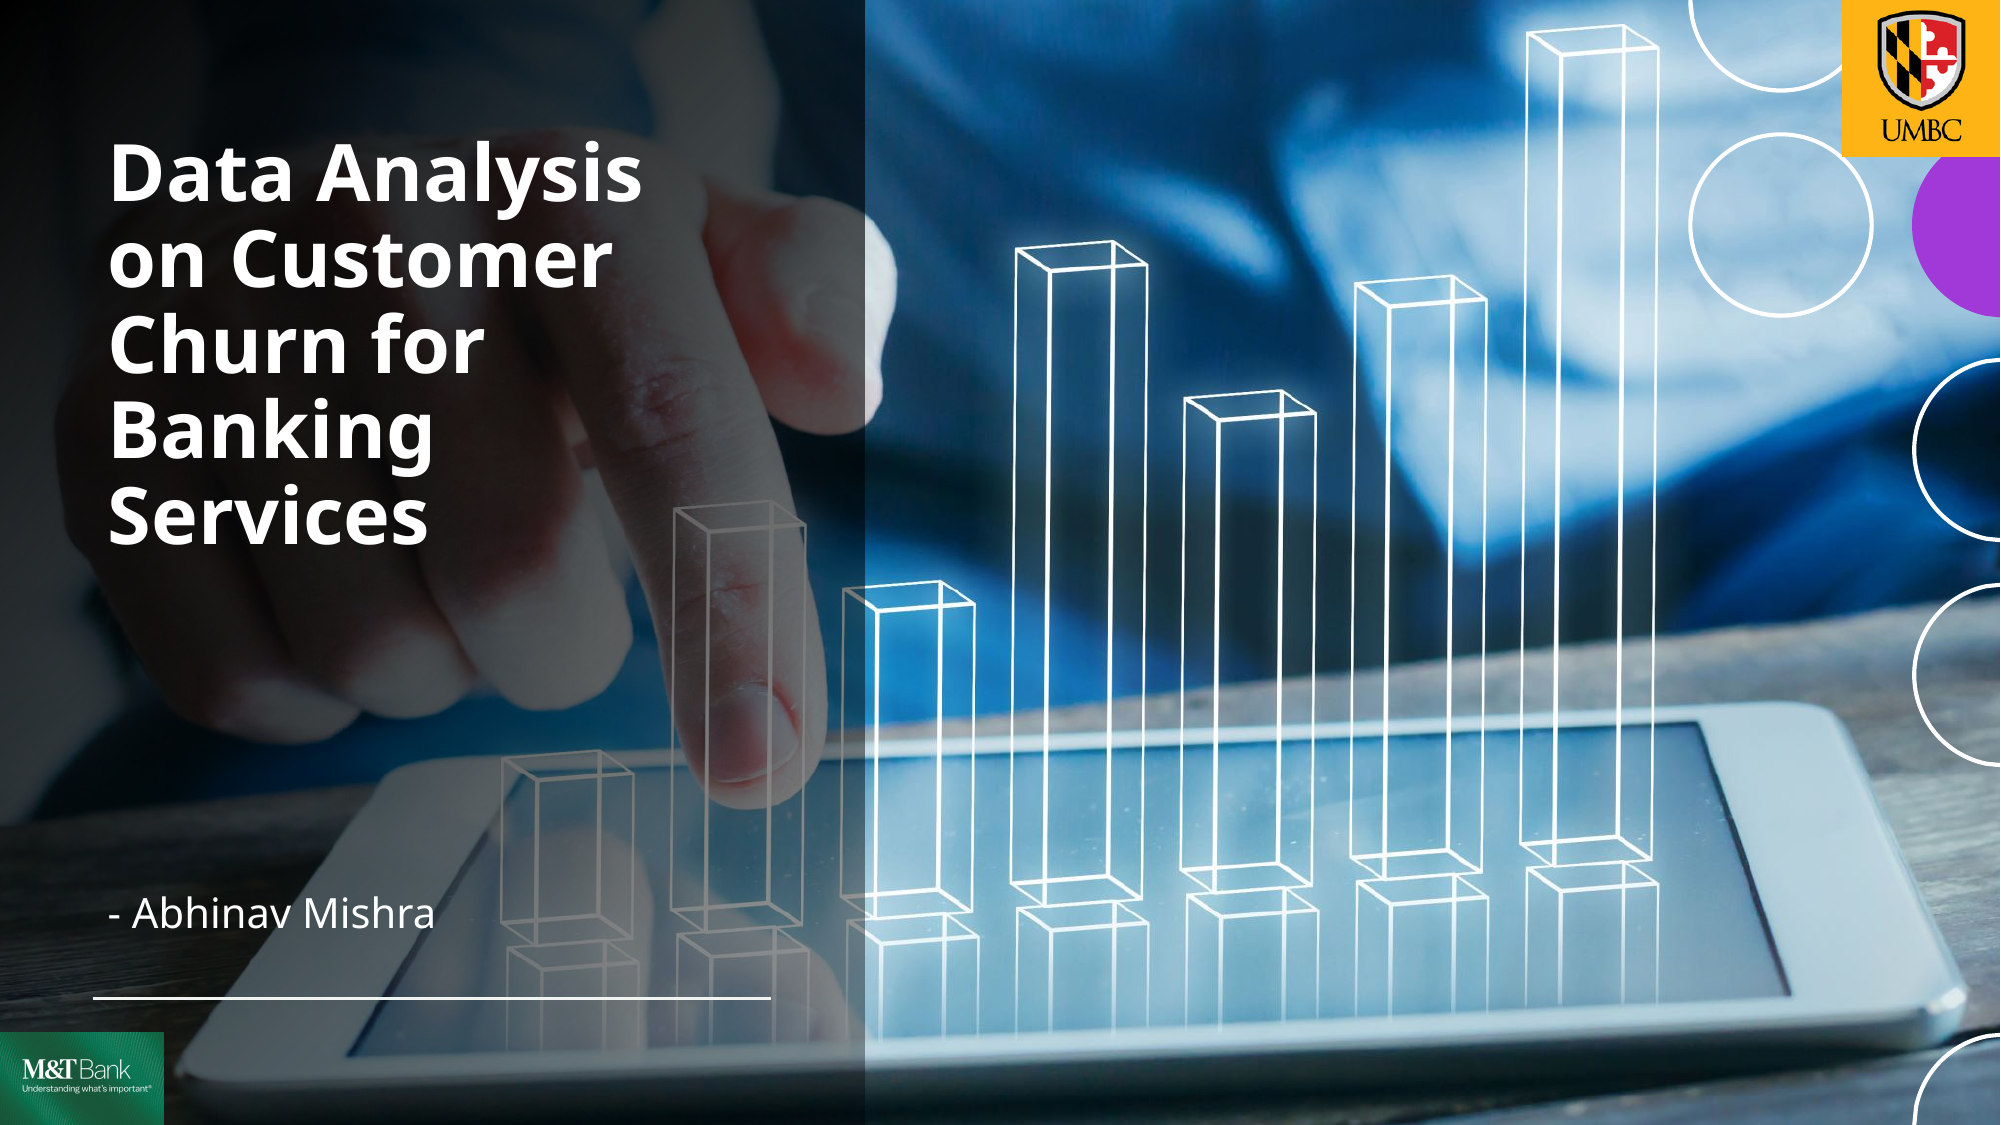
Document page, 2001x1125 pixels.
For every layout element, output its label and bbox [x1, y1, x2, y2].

text_box [1688, 0, 2000, 1125]
picture [0, 0, 1688, 1125]
picture [1842, 0, 2000, 158]
